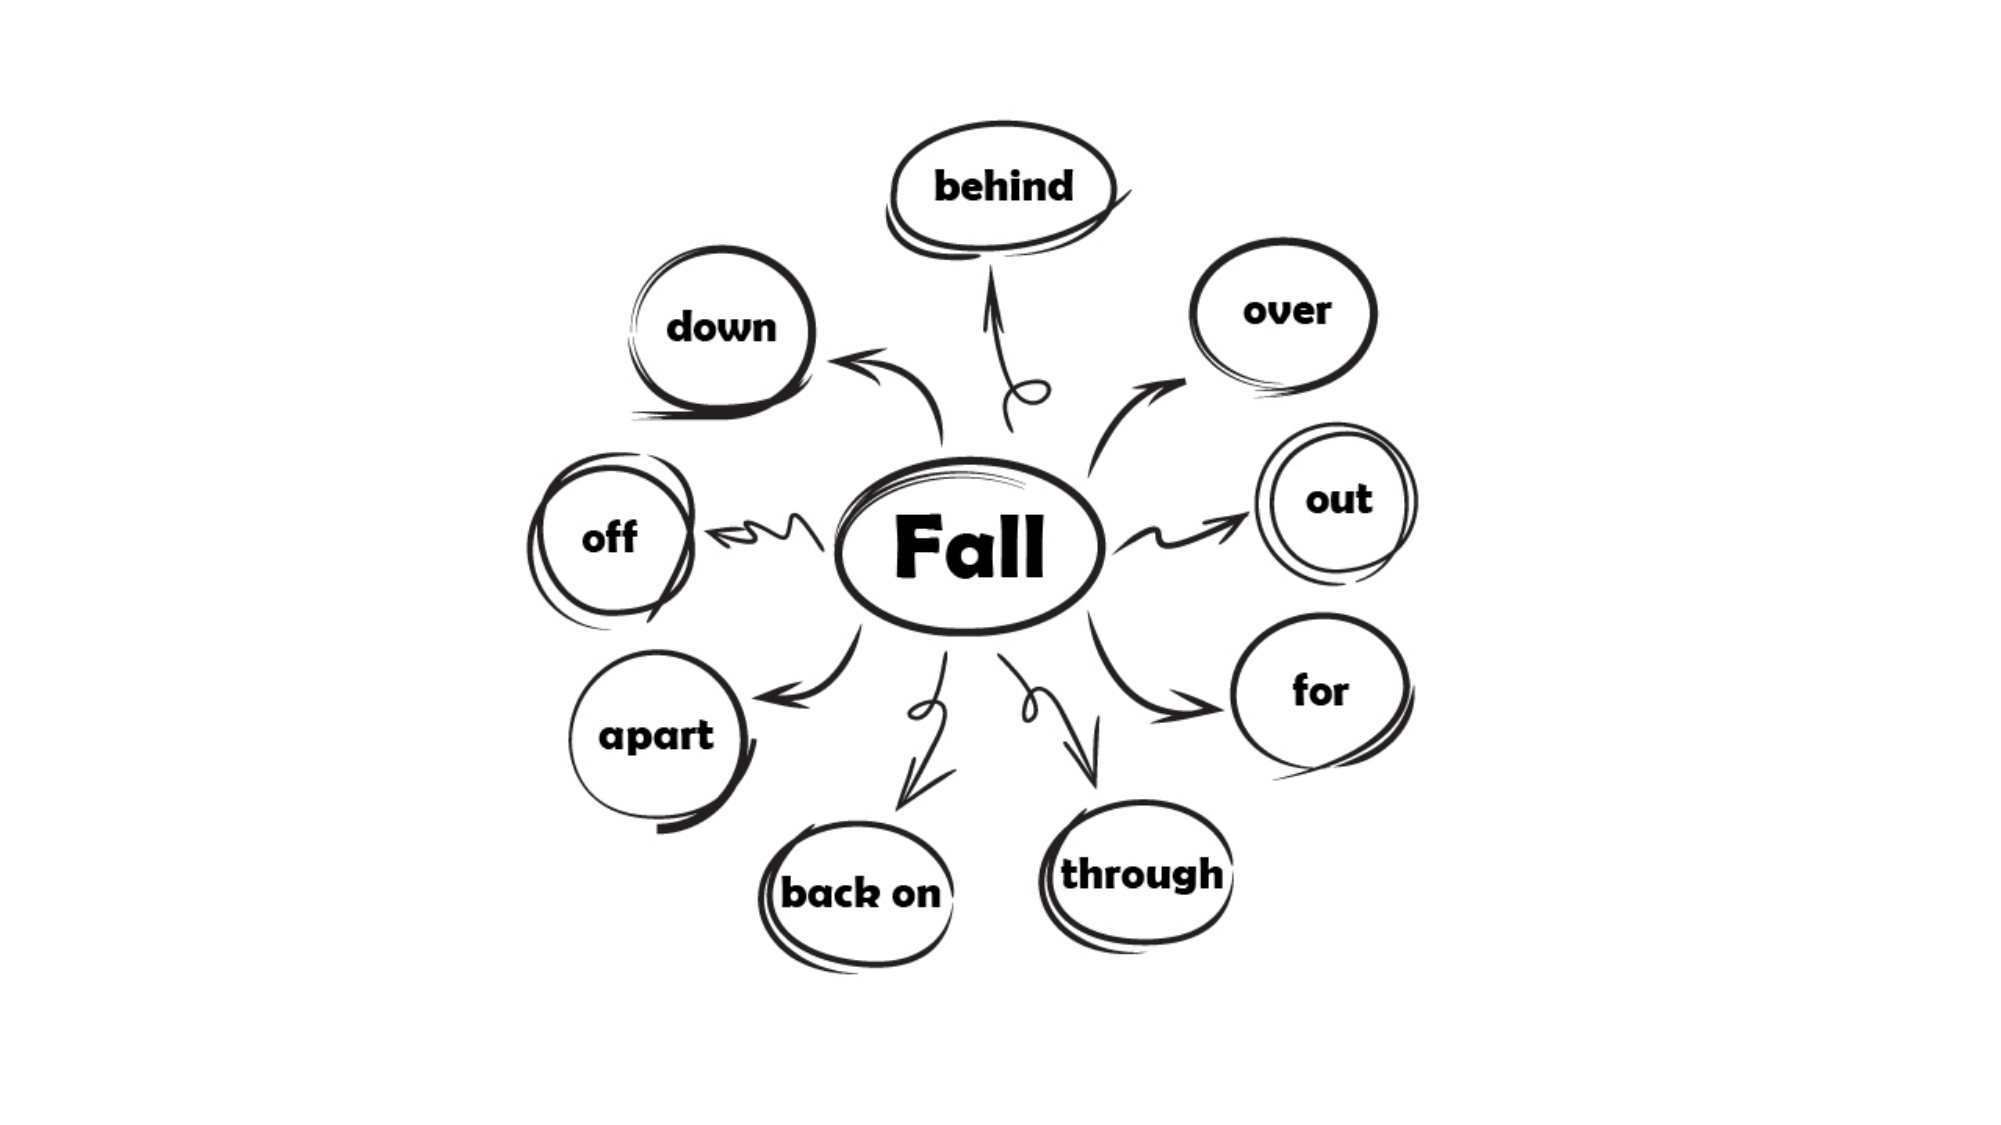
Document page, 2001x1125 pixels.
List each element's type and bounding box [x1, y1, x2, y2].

picture [514, 96, 1439, 1020]
